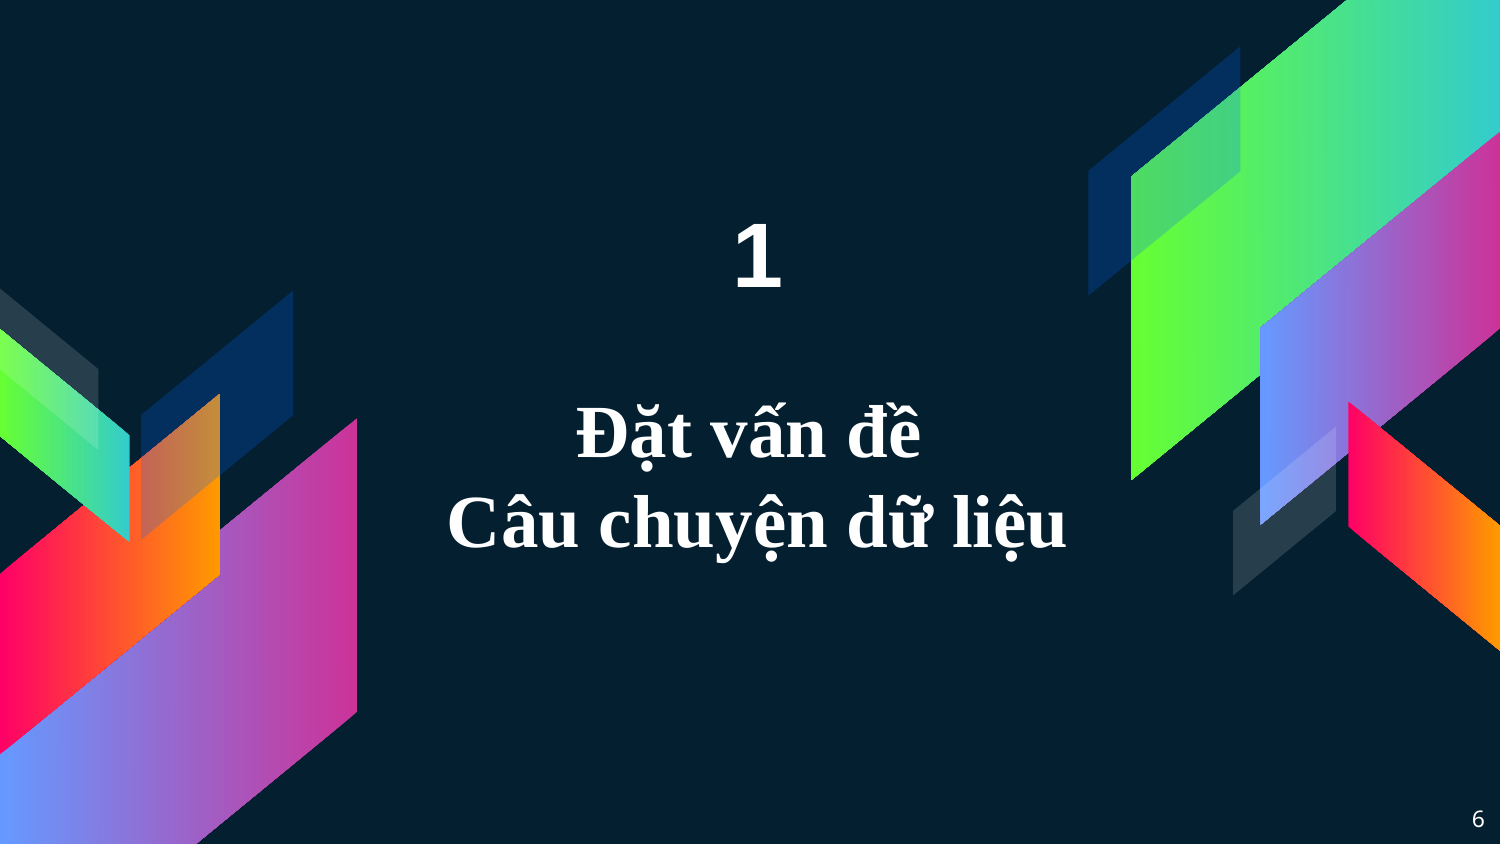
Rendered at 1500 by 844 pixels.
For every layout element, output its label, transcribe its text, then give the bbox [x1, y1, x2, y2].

title Đặt vấn đề Câu chuyện dữ liệu [374, 384, 1142, 578]
slide_number 6 [1403, 789, 1500, 844]
text_box 1 [382, 188, 1133, 313]
